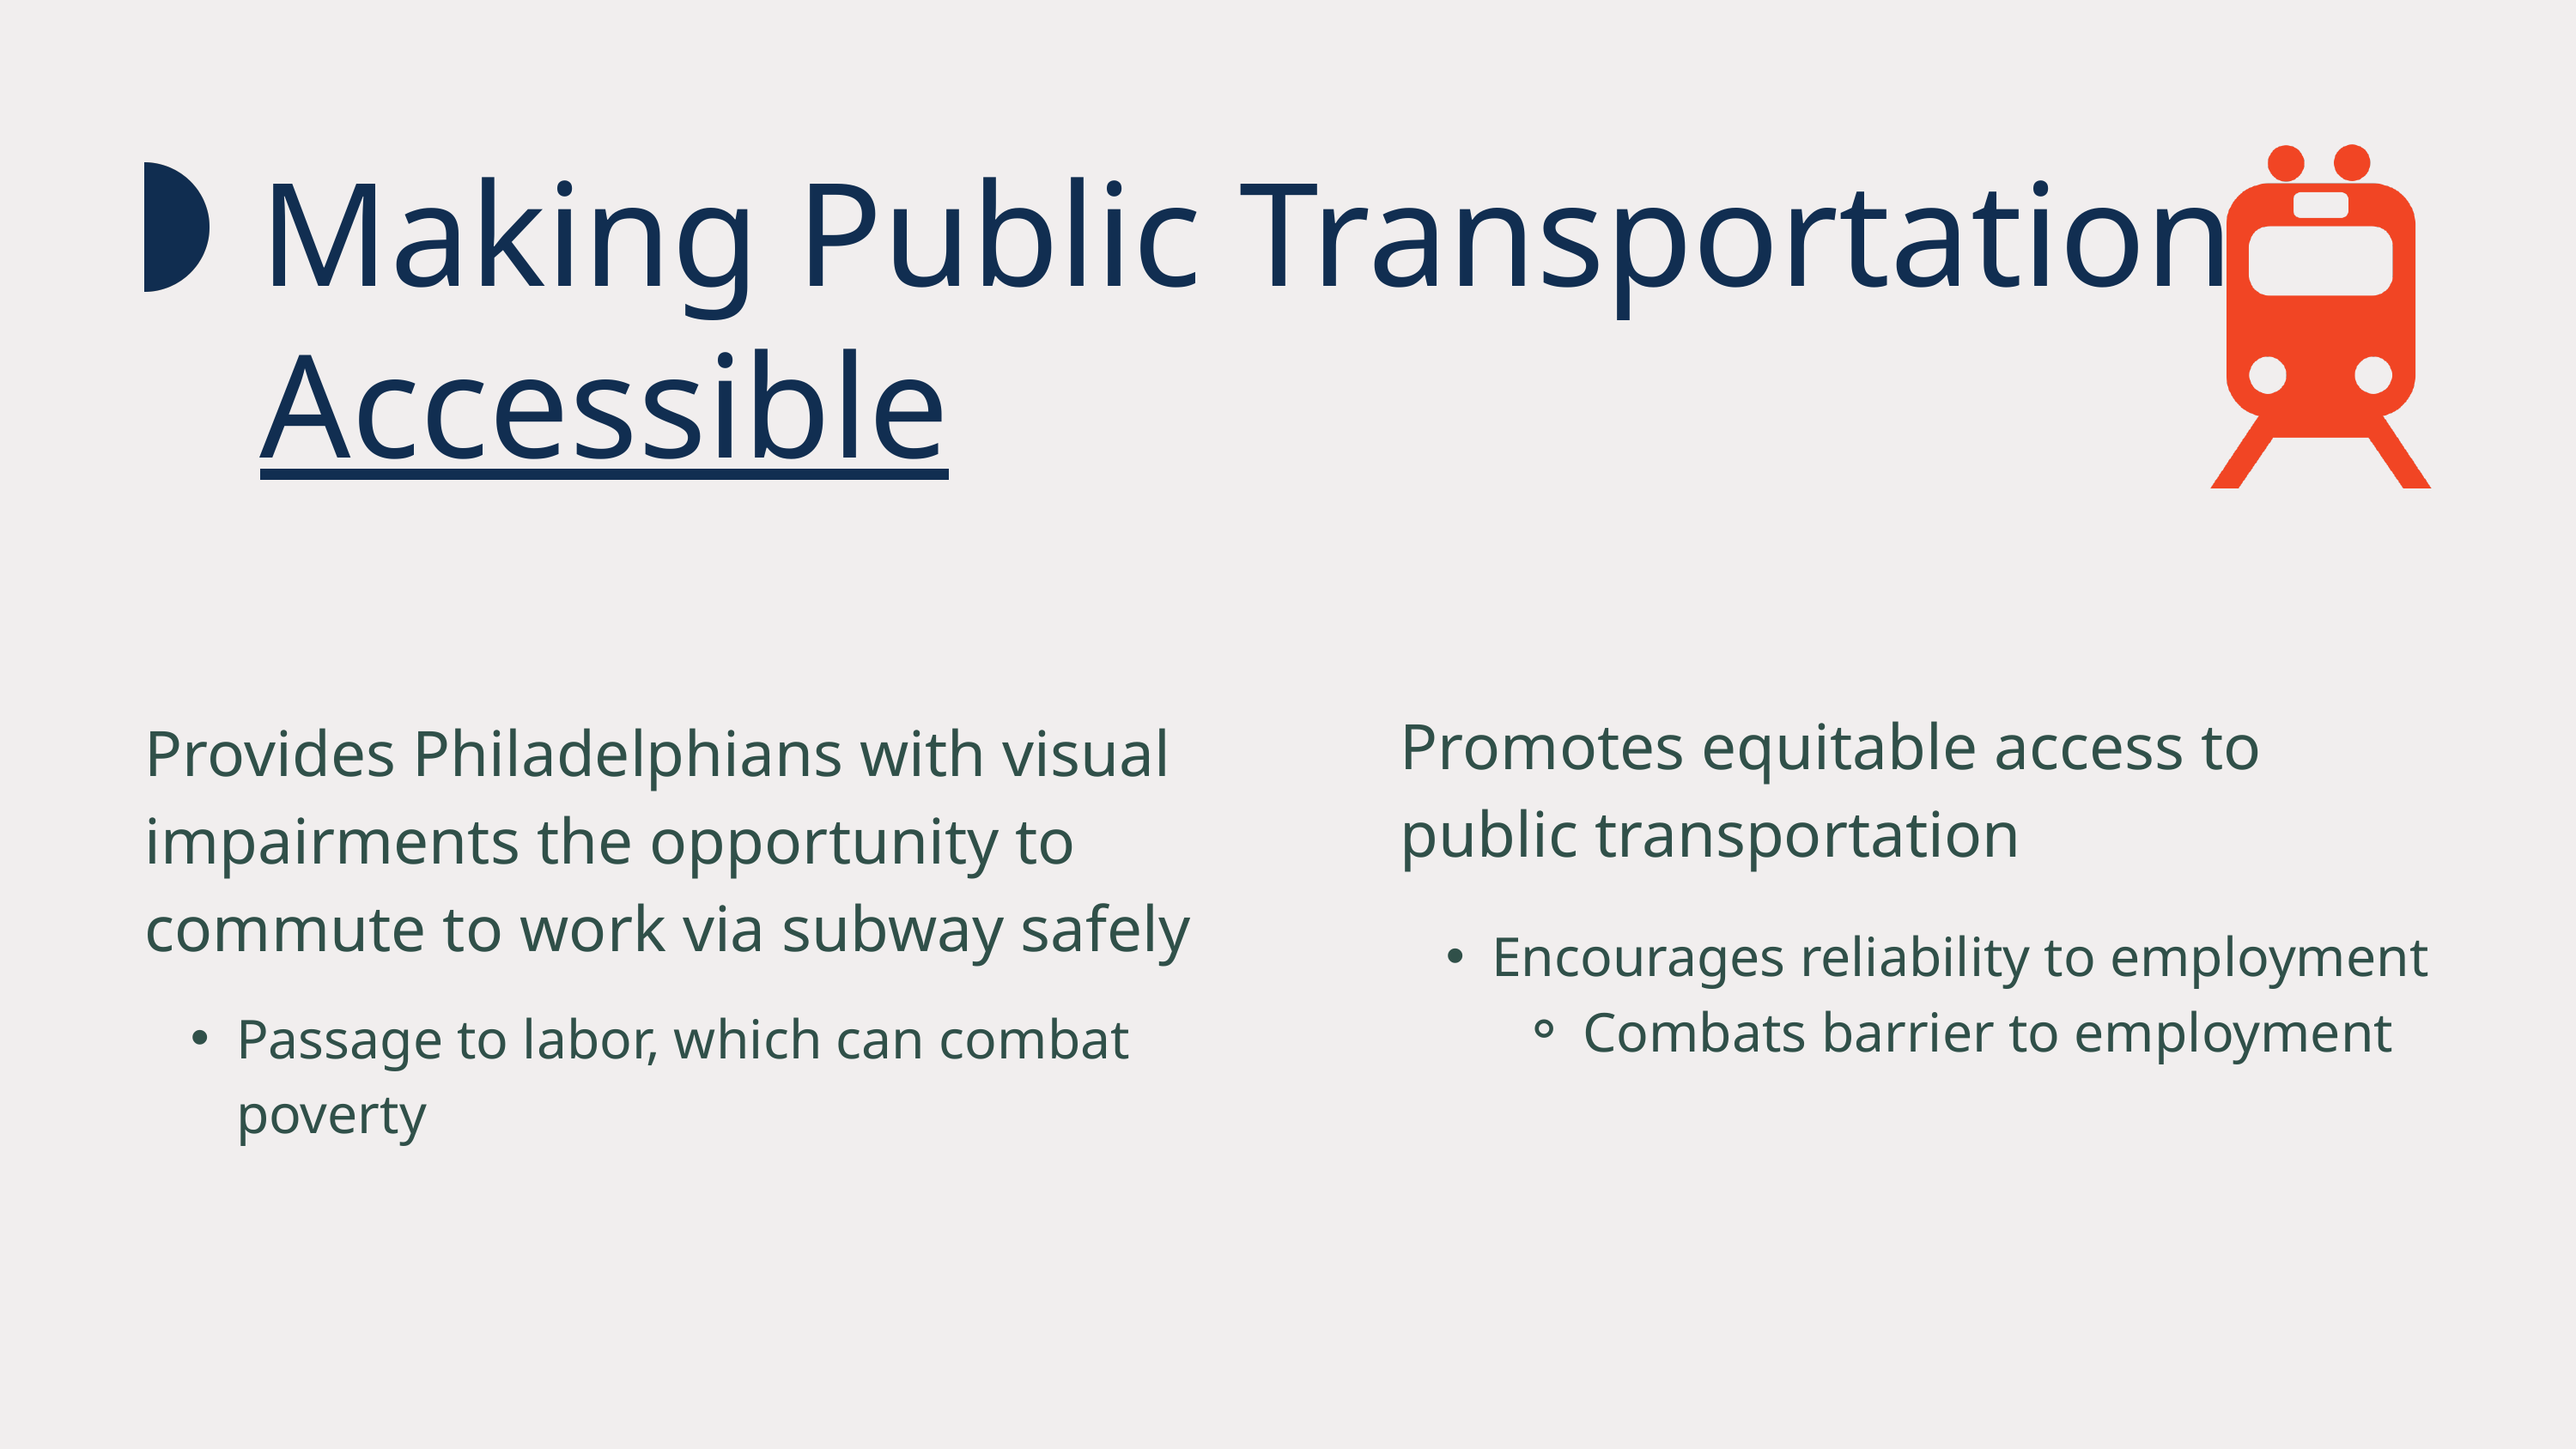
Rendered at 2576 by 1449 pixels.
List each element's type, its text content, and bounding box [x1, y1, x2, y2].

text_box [1400, 700, 2432, 1133]
text_box Making Public Transportation Accessible [259, 143, 2209, 488]
picture [112, 163, 242, 292]
picture [2208, 144, 2432, 488]
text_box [144, 700, 1217, 1141]
